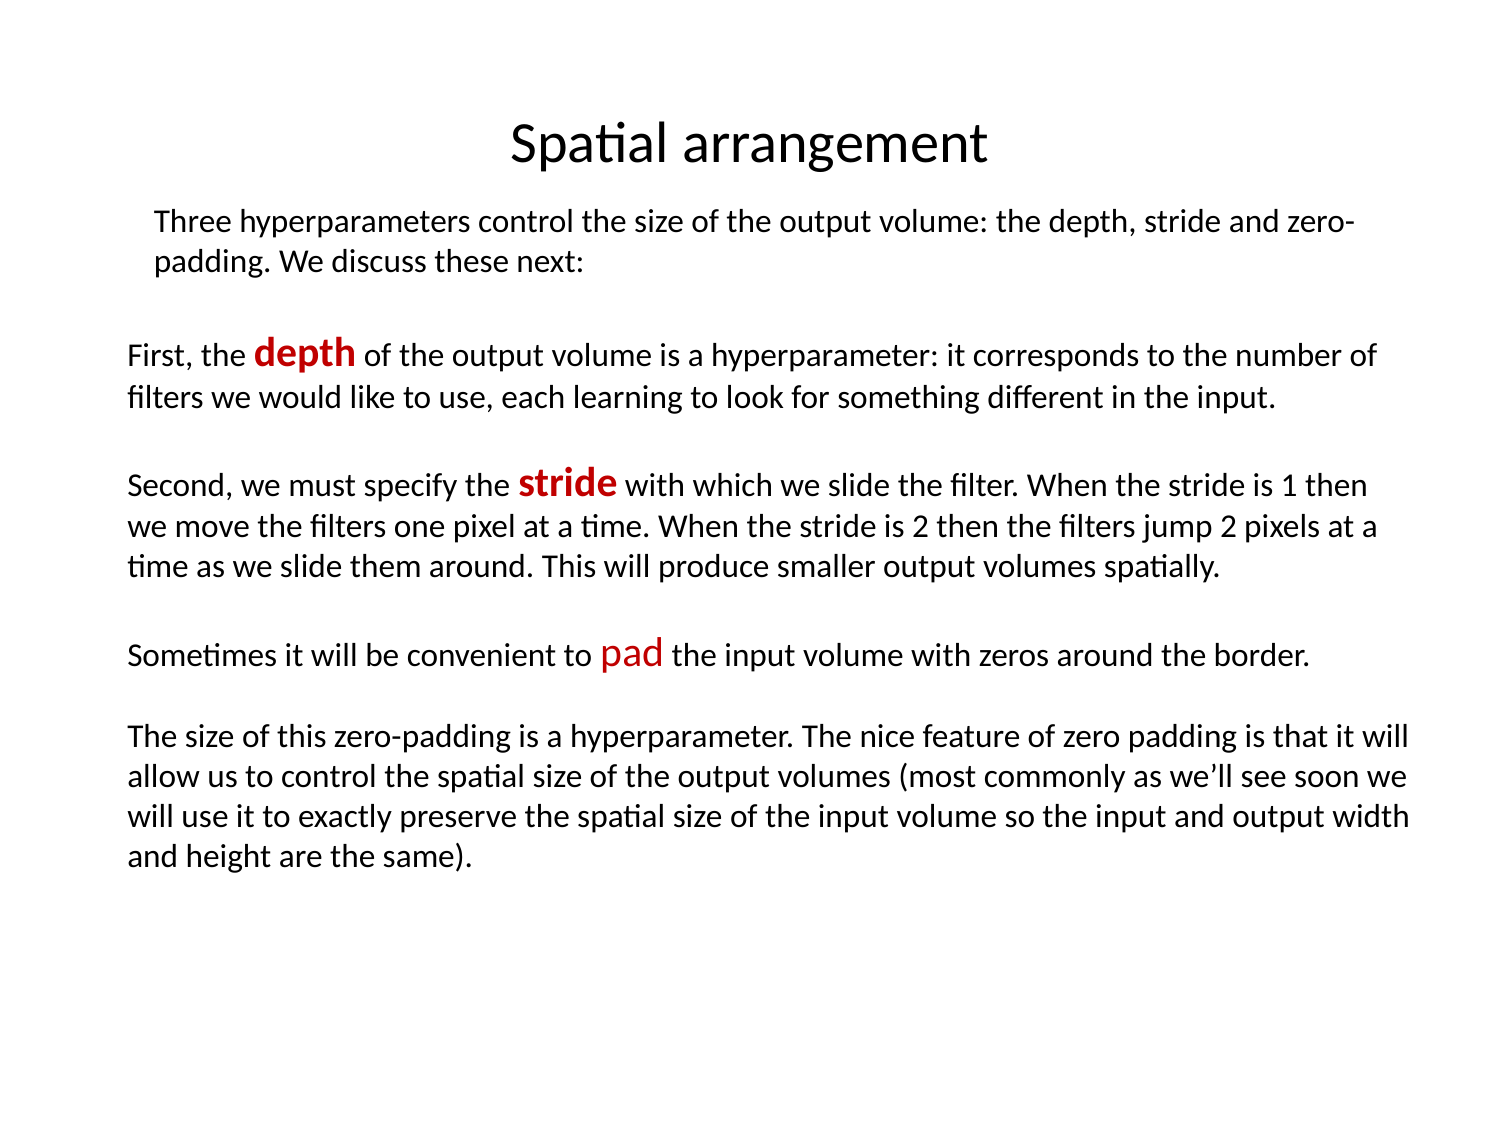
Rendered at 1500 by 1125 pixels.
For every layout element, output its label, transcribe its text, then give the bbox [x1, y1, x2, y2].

title Spatial arrangement [75, 45, 1425, 233]
text_box Three hyperparameters control the size of the output volume: the depth, stride and zero-padding. We discuss these next: [139, 192, 1429, 287]
text_box First, the depth of the output volume is a hyperparameter: it corresponds to the number of filters we would like to use, each learning to look for something different in the input. Second, we must specify the stride with which we slide the filter. When the stride is 1 then we move the filters one pixel at a time. When the stride is 2 then the filters jump 2 pixels at a time as we slide them around. This will produce smaller output volumes spatially. Sometimes it will be convenient to pad the input volume with zeros around the border. The size of this zero-padding is a hyperparameter. The nice feature of zero padding is that it will allow us to control the spatial size of the output volumes (most commonly as we’ll see soon we will use it to exactly preserve the spatial size of the input volume so the input and output width and height are the same). [112, 317, 1429, 882]
